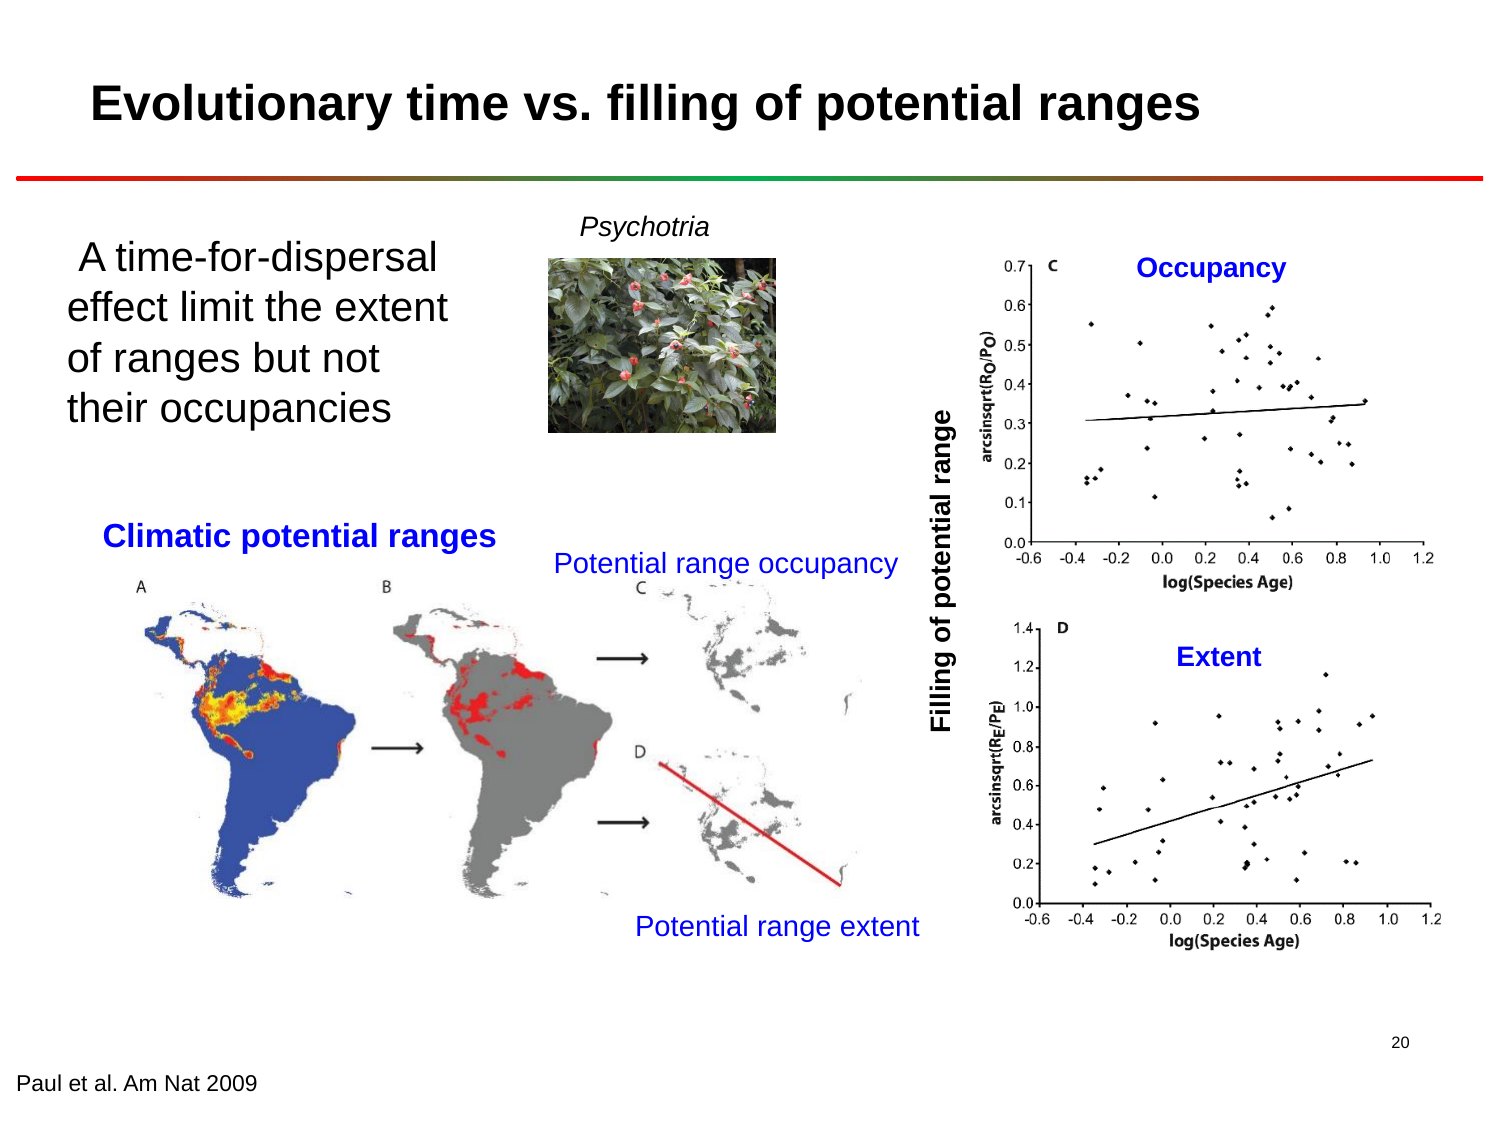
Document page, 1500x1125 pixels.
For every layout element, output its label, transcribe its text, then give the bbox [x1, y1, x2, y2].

text_box Potential range occupancy [538, 536, 909, 587]
text_box Paul et al. Am Nat 2009 [1, 1061, 273, 1104]
picture [547, 257, 777, 433]
picture [135, 578, 863, 900]
text_box Climatic potential ranges [87, 506, 513, 562]
text_box A time‐for‐dispersal effect limit the extent of ranges but not their occupancies [52, 222, 486, 438]
slide_number 20 [1074, 1024, 1425, 1103]
text_box Psychotria [564, 201, 726, 250]
title Evolutionary time vs. filling of potential ranges [75, 20, 1425, 181]
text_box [914, 239, 1442, 964]
text_box Potential range extent [620, 899, 909, 950]
